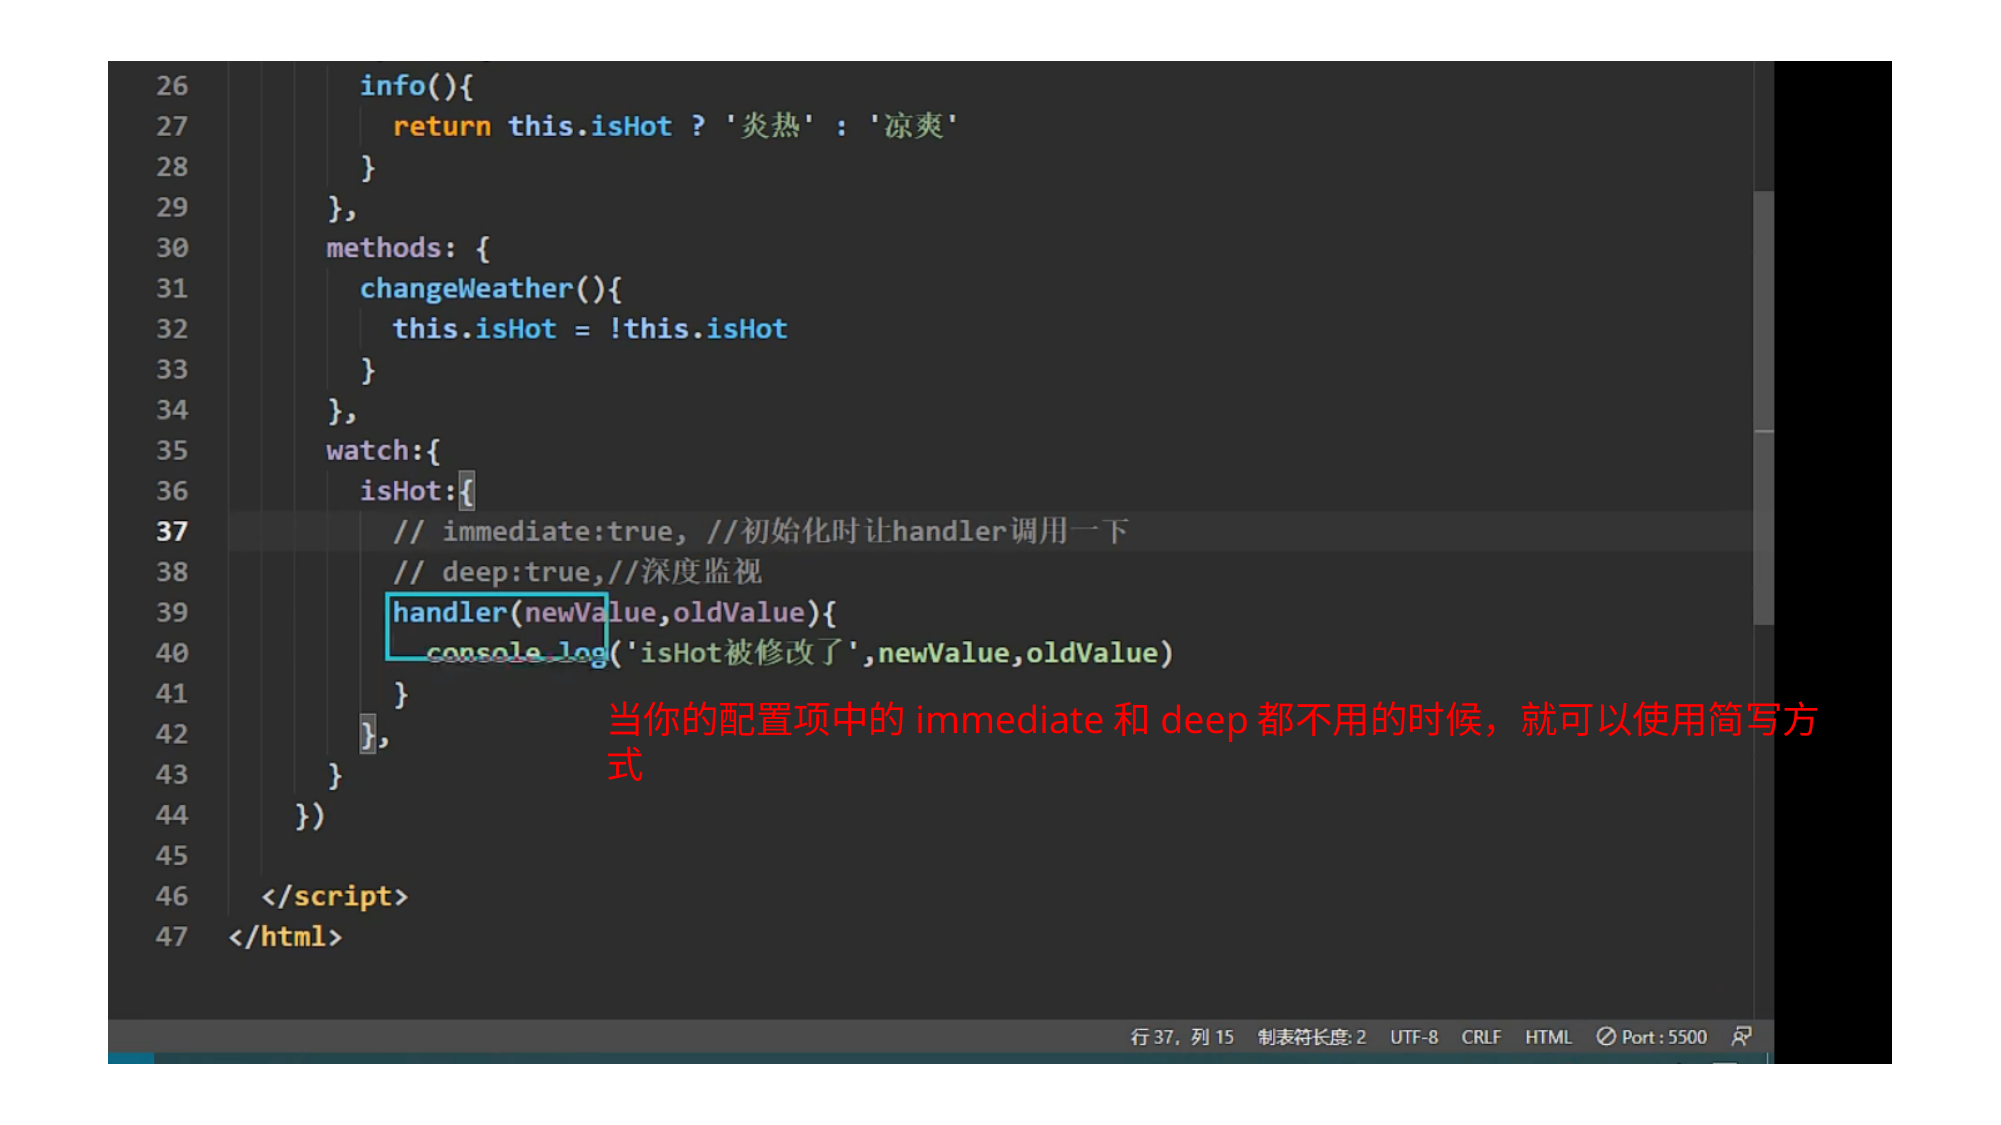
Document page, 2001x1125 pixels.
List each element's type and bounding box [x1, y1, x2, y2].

picture [108, 61, 1892, 1064]
